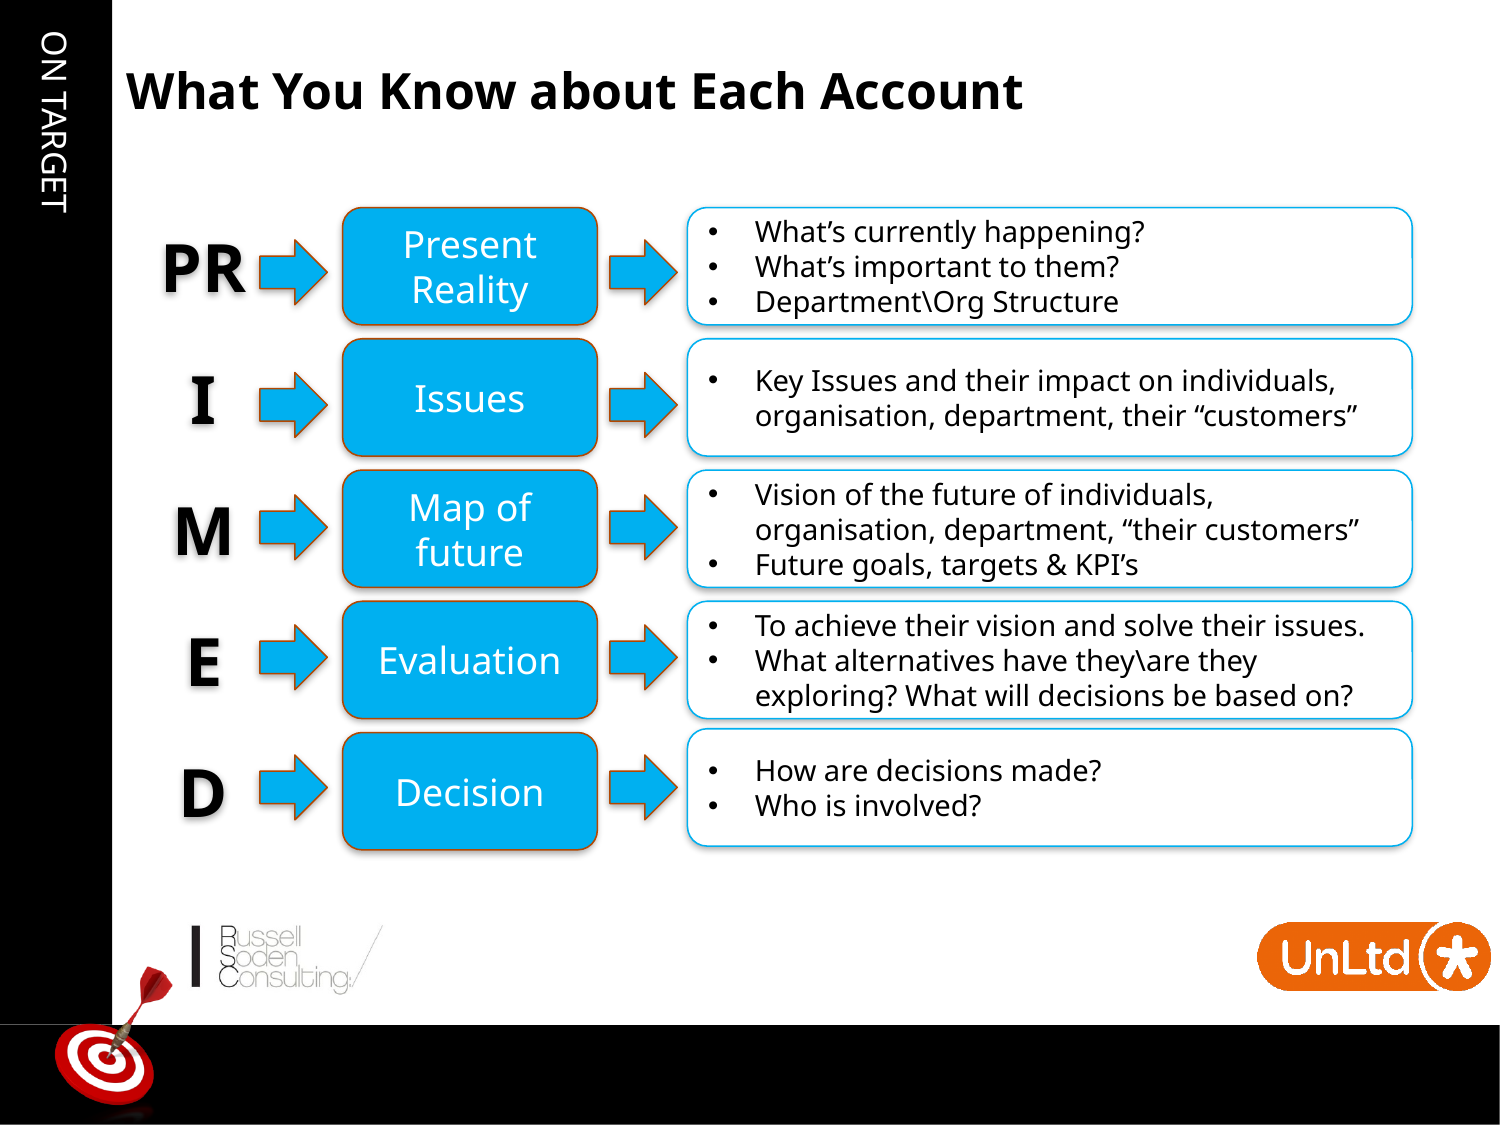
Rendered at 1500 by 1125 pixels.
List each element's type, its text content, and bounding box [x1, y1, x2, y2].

text_box [275, 754, 328, 821]
text_box Decision [341, 731, 599, 851]
text_box M [136, 469, 271, 589]
text_box [275, 624, 328, 691]
text_box Map of future [341, 469, 599, 589]
text_box [609, 371, 678, 439]
text_box Issues [341, 337, 599, 457]
text_box E [136, 600, 271, 720]
text_box Vision of the future of individuals, organisation, department, “their customers” Future goals, targets & KPI’s [686, 469, 1414, 589]
text_box What You Know about Each Account [112, 0, 1462, 183]
text_box [275, 239, 328, 306]
text_box I [136, 337, 271, 457]
text_box Key Issues and their impact on individuals, organisation, department, their “customers” [686, 337, 1414, 457]
text_box [609, 494, 678, 561]
text_box What’s currently happening? What’s important to them? Department\Org Structure [686, 206, 1414, 326]
text_box How are decisions made? Who is involved? [686, 727, 1414, 847]
text_box [609, 754, 678, 821]
text_box [609, 624, 678, 691]
text_box Evaluation [341, 600, 599, 720]
text_box To achieve their vision and solve their issues. What alternatives have they\are they exploring? What will decisions be based on? [686, 600, 1414, 720]
text_box Present Reality [341, 206, 599, 326]
text_box [275, 494, 328, 561]
text_box PR [136, 206, 271, 326]
text_box [609, 239, 678, 306]
text_box [275, 371, 328, 439]
picture [29, 916, 392, 1125]
picture [1257, 922, 1491, 991]
text_box D [136, 731, 271, 851]
